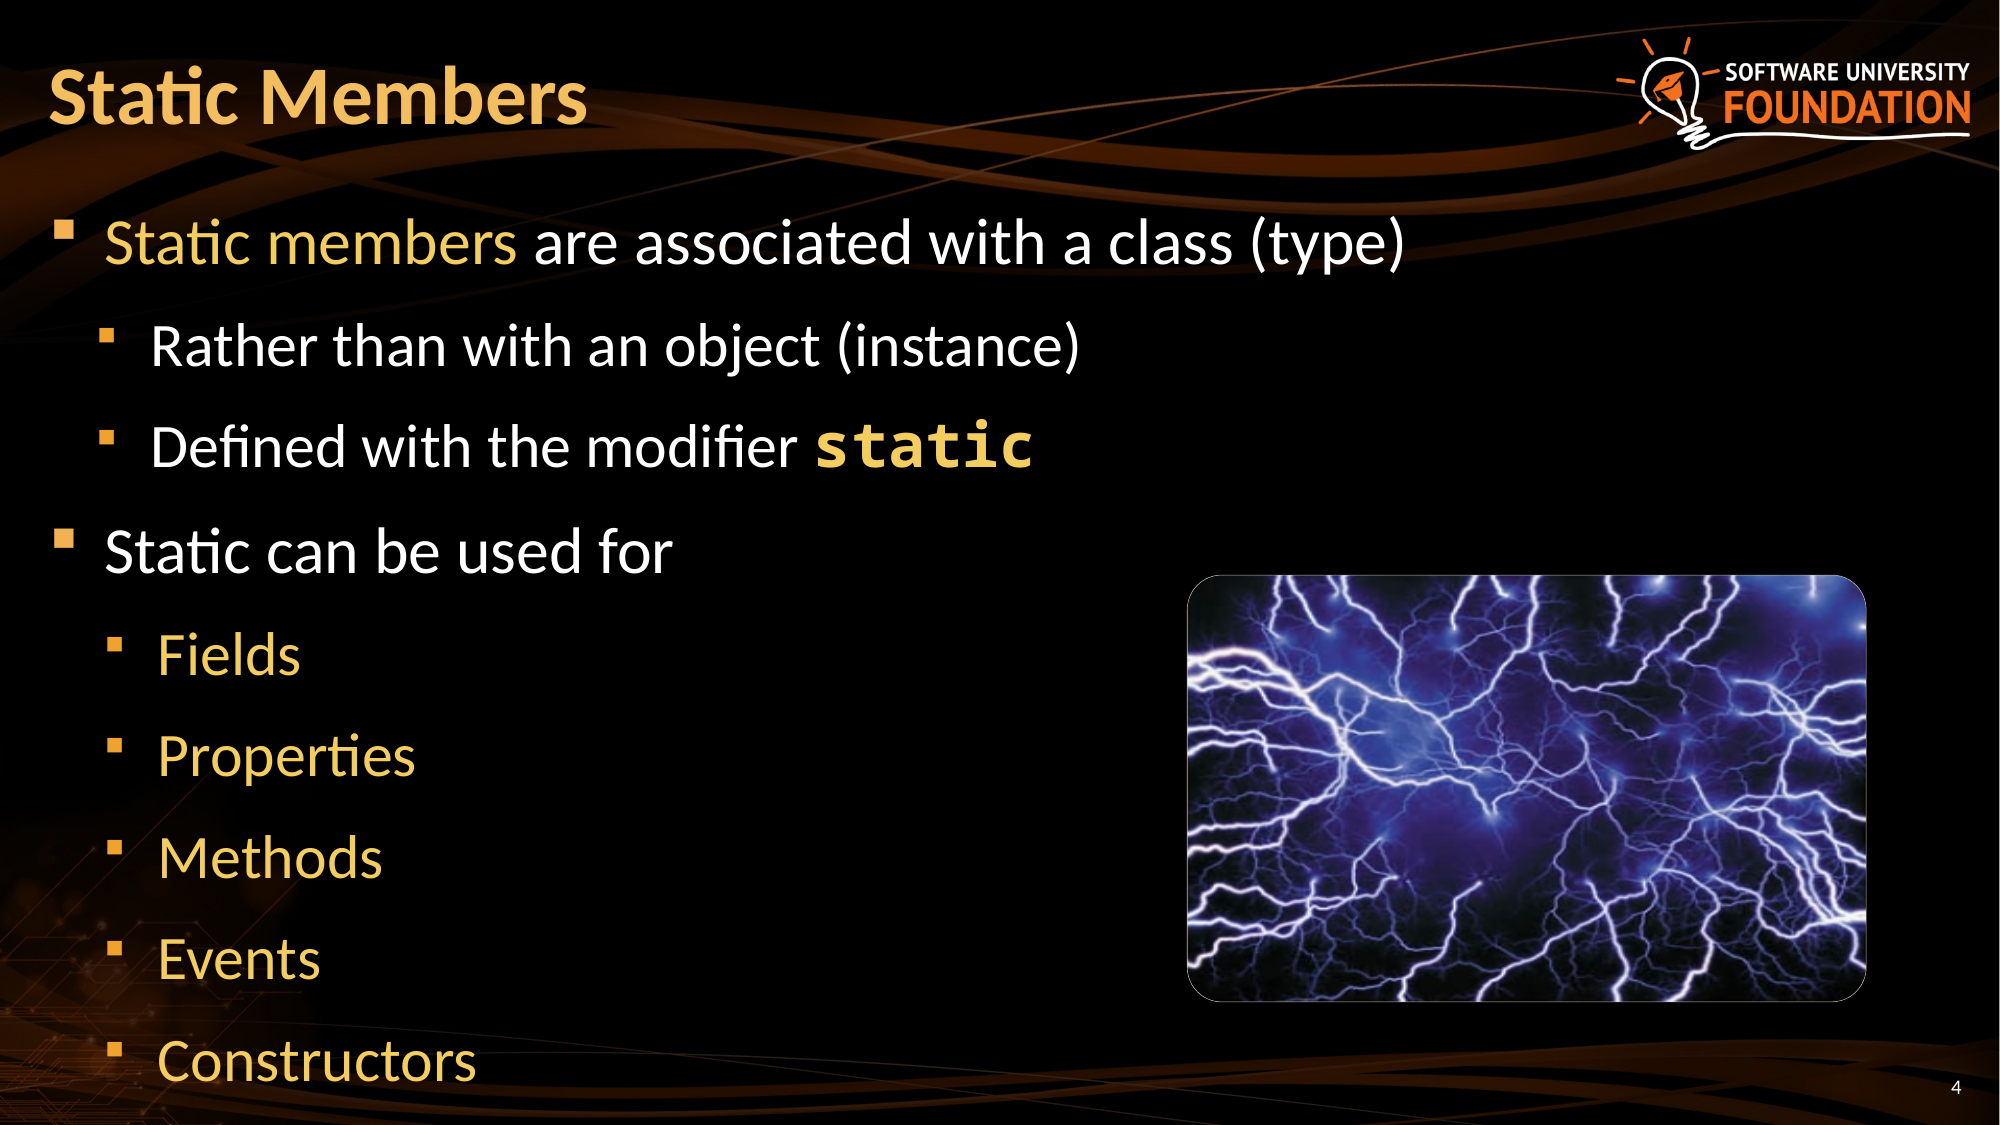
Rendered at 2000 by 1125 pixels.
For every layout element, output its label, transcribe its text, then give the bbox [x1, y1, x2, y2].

list Static members are associated with a class (type) Rather than with an object (instance) Defined with the modifier static Static can be used for Fields Properties Methods Events Constructors [31, 188, 1968, 1103]
picture [0, 0, 2000, 1125]
title Static Members [30, 6, 1602, 189]
